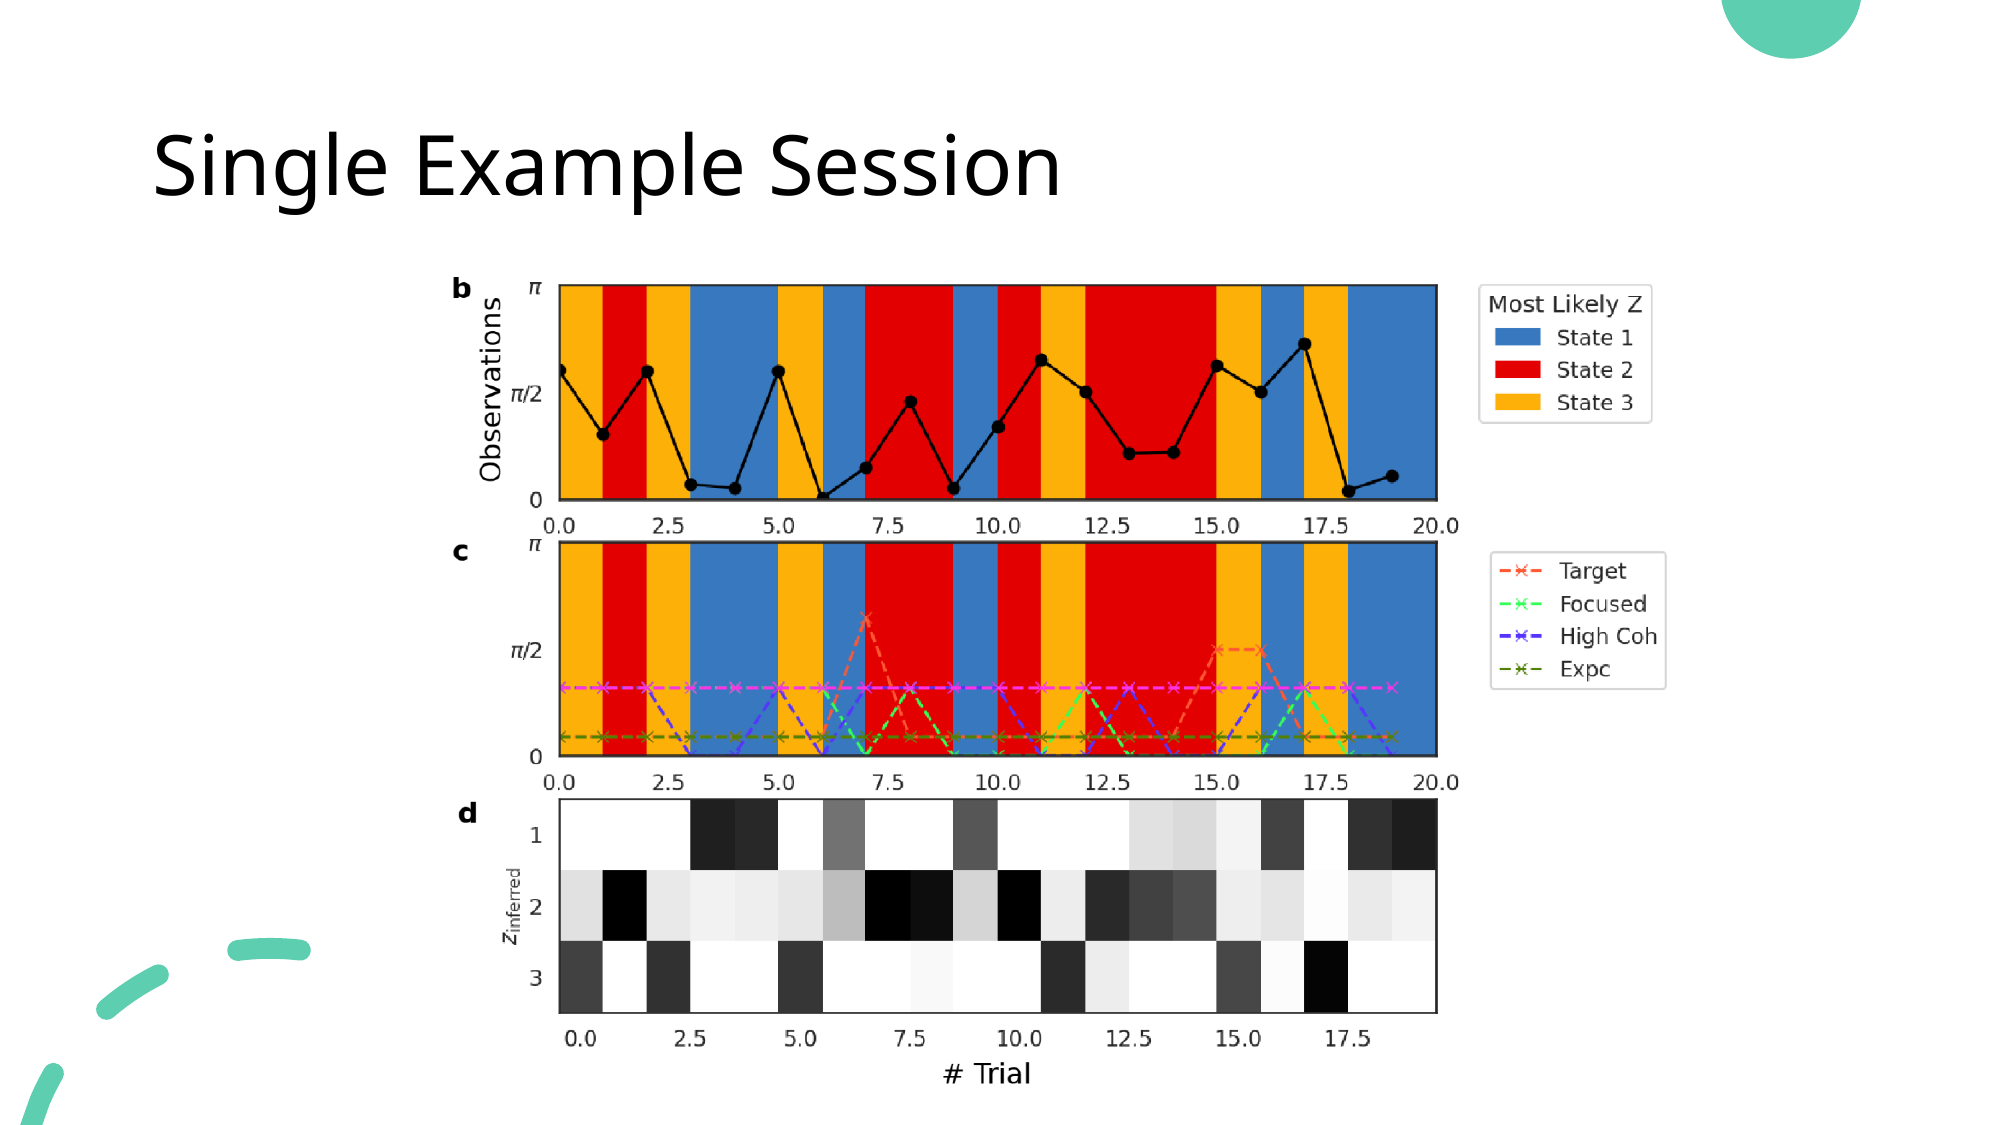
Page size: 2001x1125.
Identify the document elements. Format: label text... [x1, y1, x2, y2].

title Single Example Session [137, 59, 1863, 278]
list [447, 277, 1670, 1089]
